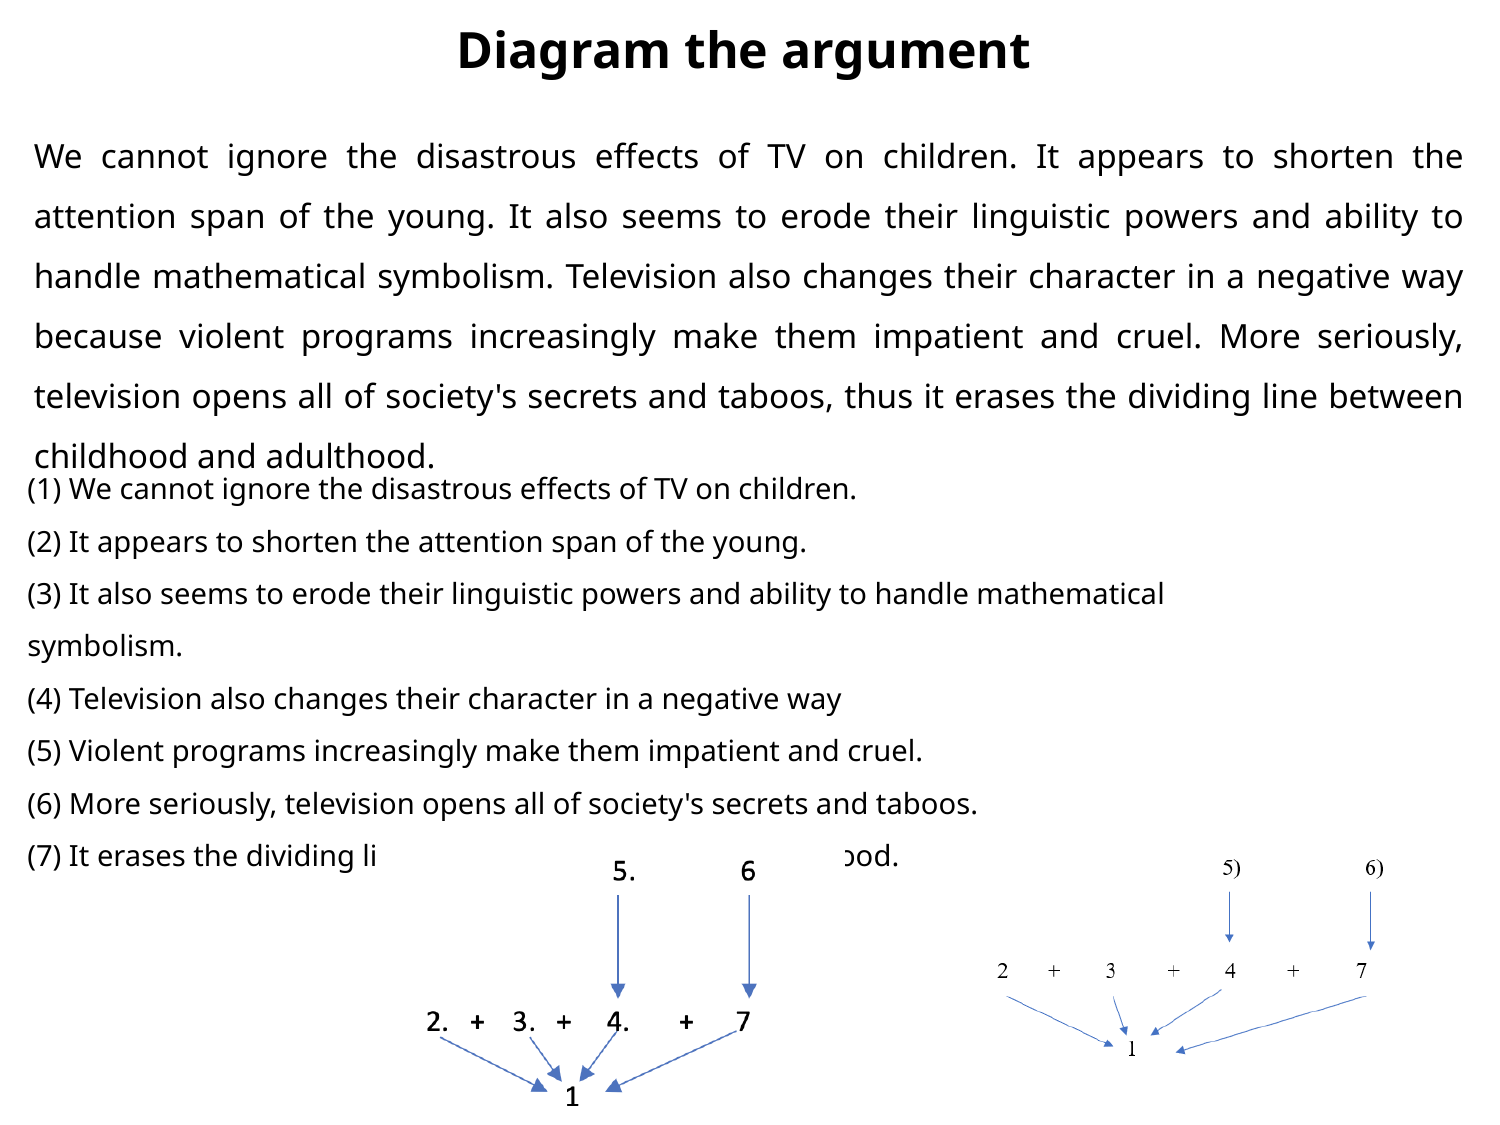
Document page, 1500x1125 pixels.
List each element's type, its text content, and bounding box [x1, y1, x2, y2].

title Diagram the argument [37, 2, 1450, 94]
picture [379, 824, 845, 1117]
text_box (1) We cannot ignore the disastrous effects of TV on children. (2) It appears to shorten the attention span of the young. (3) It also seems to erode their linguistic powers and ability to handle mathematical symbolism. (4) Television also changes their character in a negative way (5) Violent programs increasingly make them impatient and cruel. (6) More seriously, television opens all of society's secrets and taboos. (7) It erases the dividing line between childhood and adulthood. [12, 445, 1288, 880]
picture [947, 816, 1430, 1117]
subtitle We cannot ignore the disastrous effects of TV on children. It appears to shorten the attention span of the young. It also seems to erode their linguistic powers and ability to handle mathematical symbolism. Television also changes their character in a negative way because violent programs increasingly make them impatient and cruel. More seriously, television opens all of society's secrets and taboos, thus it erases the dividing line between childhood and adulthood. [18, 107, 1482, 446]
